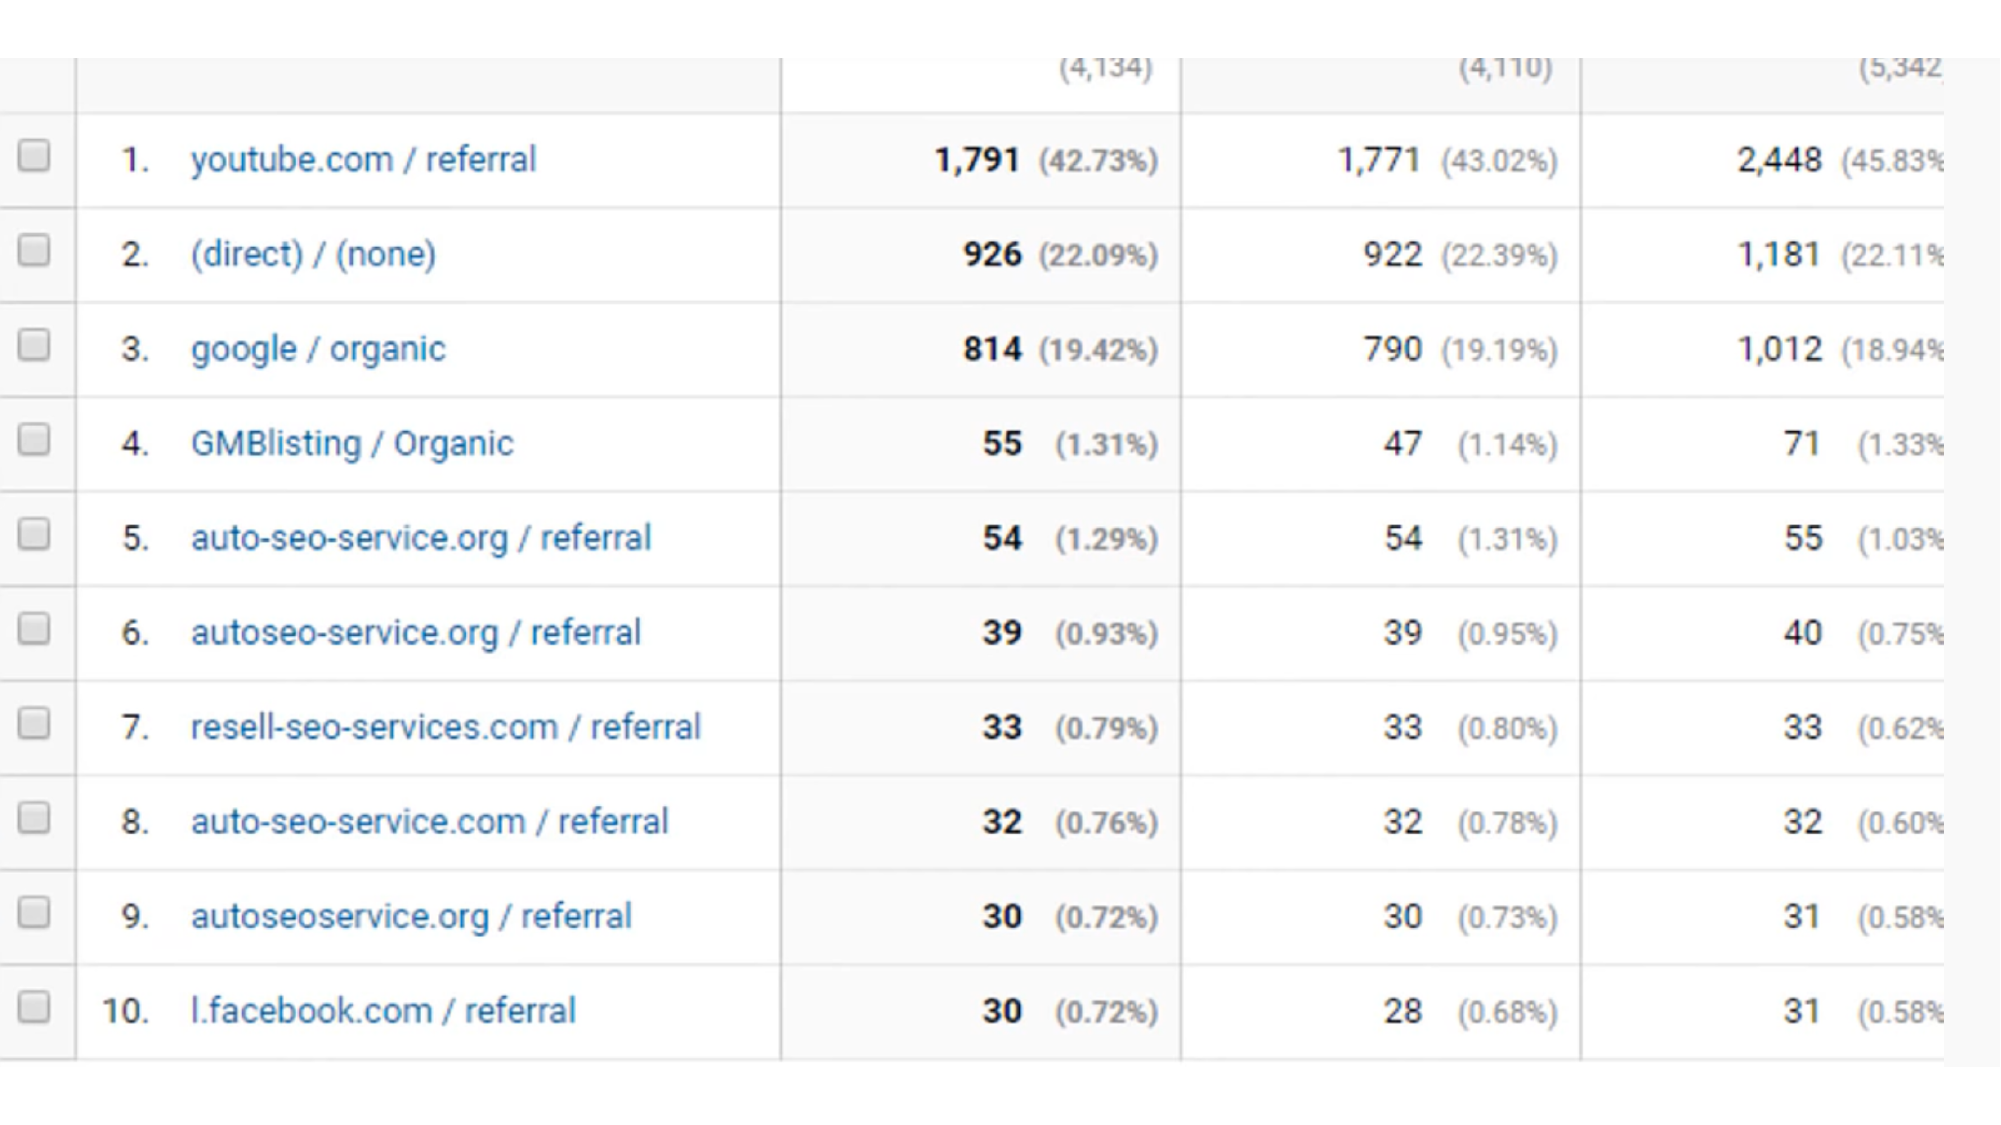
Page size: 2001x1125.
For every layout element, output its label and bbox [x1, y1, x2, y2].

picture [0, 58, 2000, 1067]
